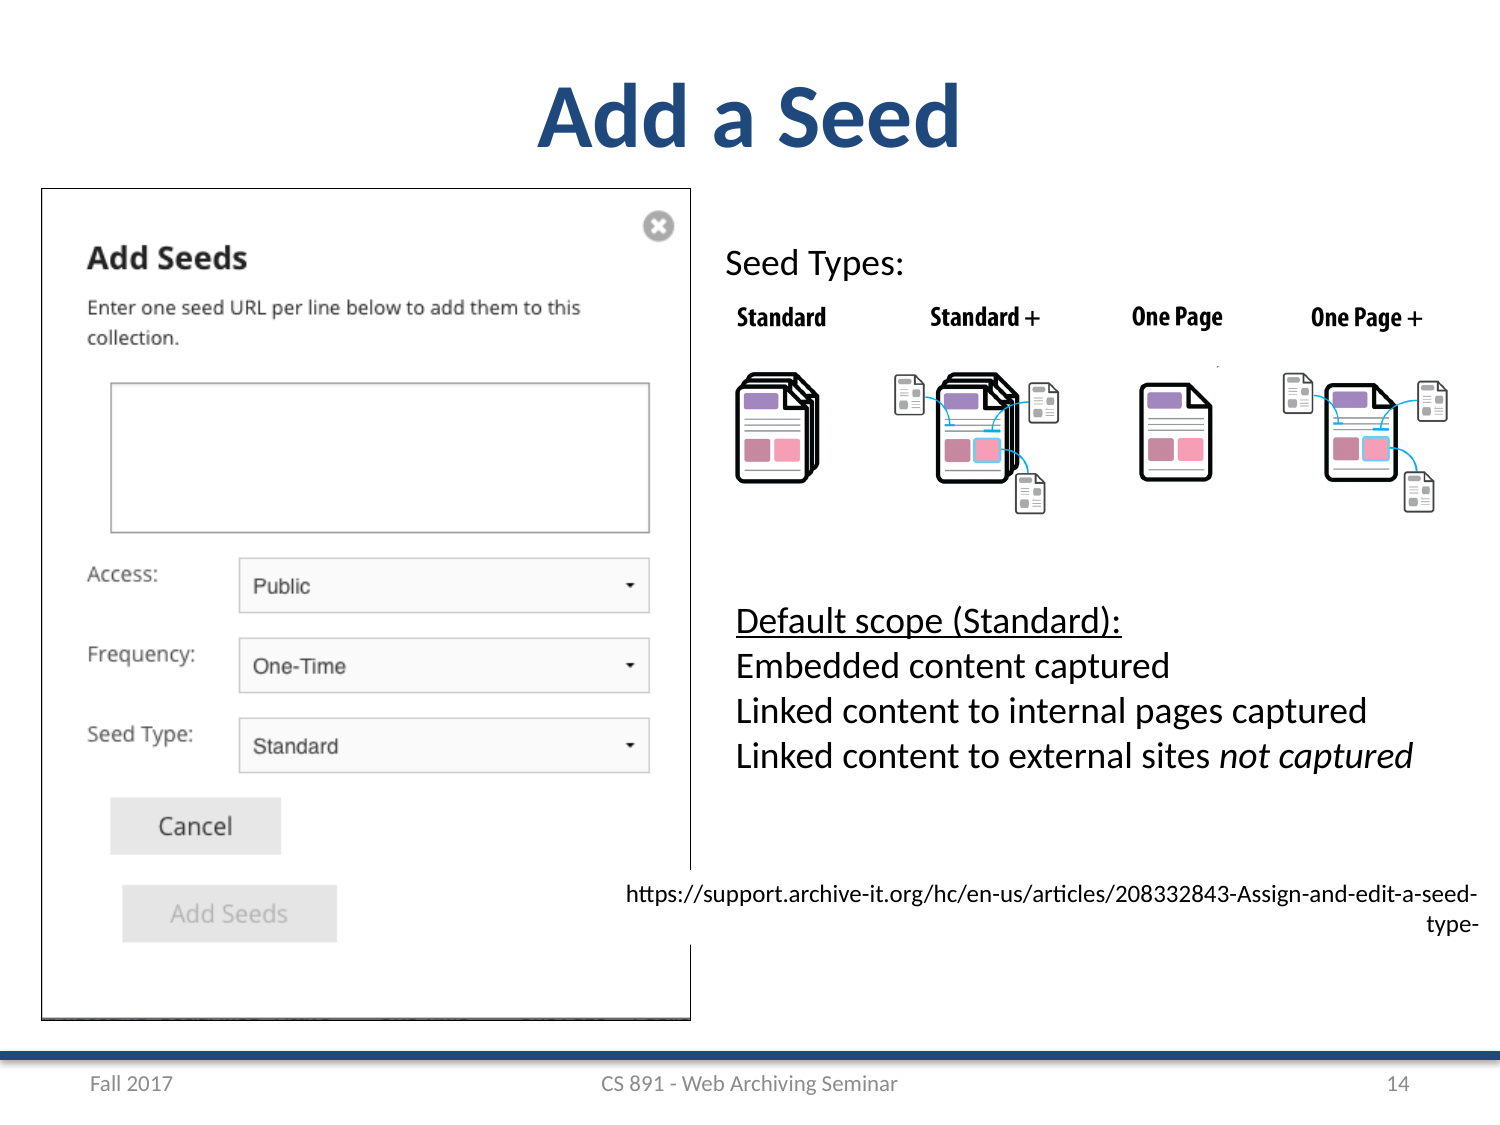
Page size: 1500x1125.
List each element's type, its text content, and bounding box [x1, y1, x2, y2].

text_box Default scope (Standard): Embedded content captured Linked content to internal pages captured Linked content to external sites not captured [721, 588, 1429, 784]
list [41, 188, 691, 1022]
title Add a Seed [75, 33, 1425, 189]
footer CS 891 - Web Archiving Seminar [512, 1062, 988, 1103]
slide_number Fall 2017 [75, 1062, 425, 1103]
text_box https://support.archive-it.org/hc/en-us/articles/208332843-Assign-and-edit-a-seed-type- [695, 870, 1495, 945]
slide_number 14 [1074, 1062, 1425, 1103]
picture [694, 274, 1490, 541]
text_box Seed Types: [710, 230, 921, 273]
